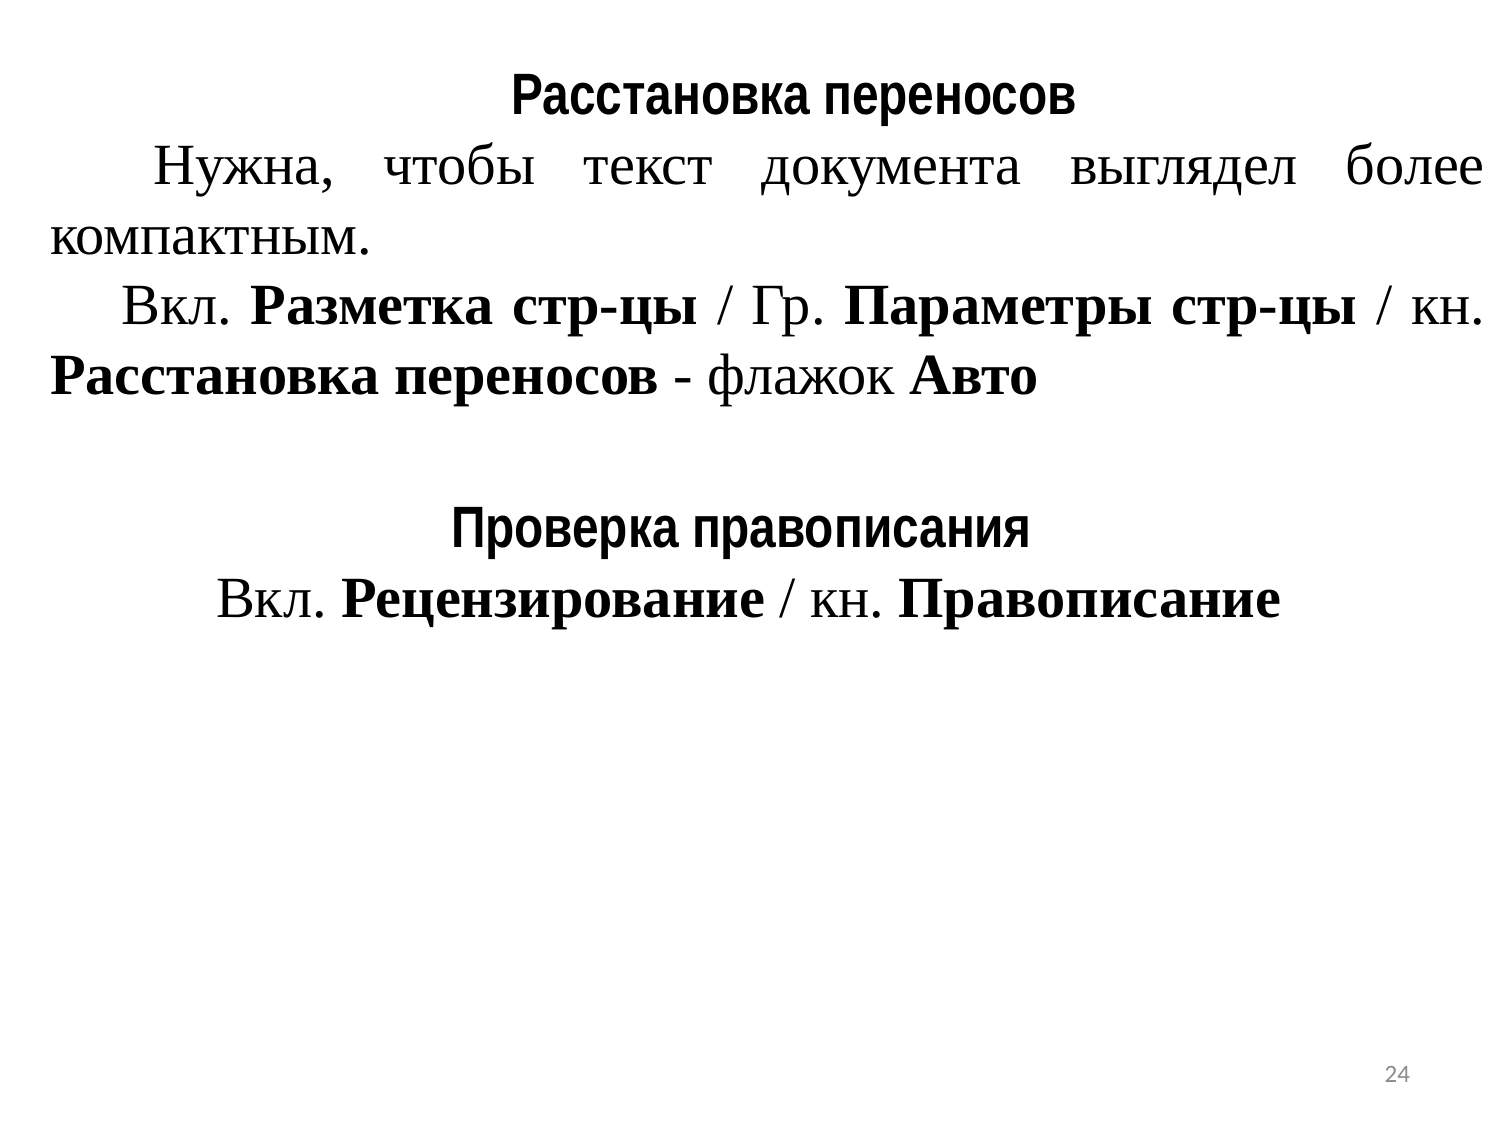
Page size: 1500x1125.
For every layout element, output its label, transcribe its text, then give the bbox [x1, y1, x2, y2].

text_box Проверка правописания Вкл. Рецензирование / кн. Правописание [117, 481, 1313, 637]
text_box Расстановка переносов Нужна, чтобы текст документа выглядел более компактным. Вкл. Разметка стр-цы / Гр. Параметры стр-цы / кн. Расстановка переносов - флажок Авто [35, 48, 1500, 414]
slide_number 24 [1074, 1042, 1425, 1103]
